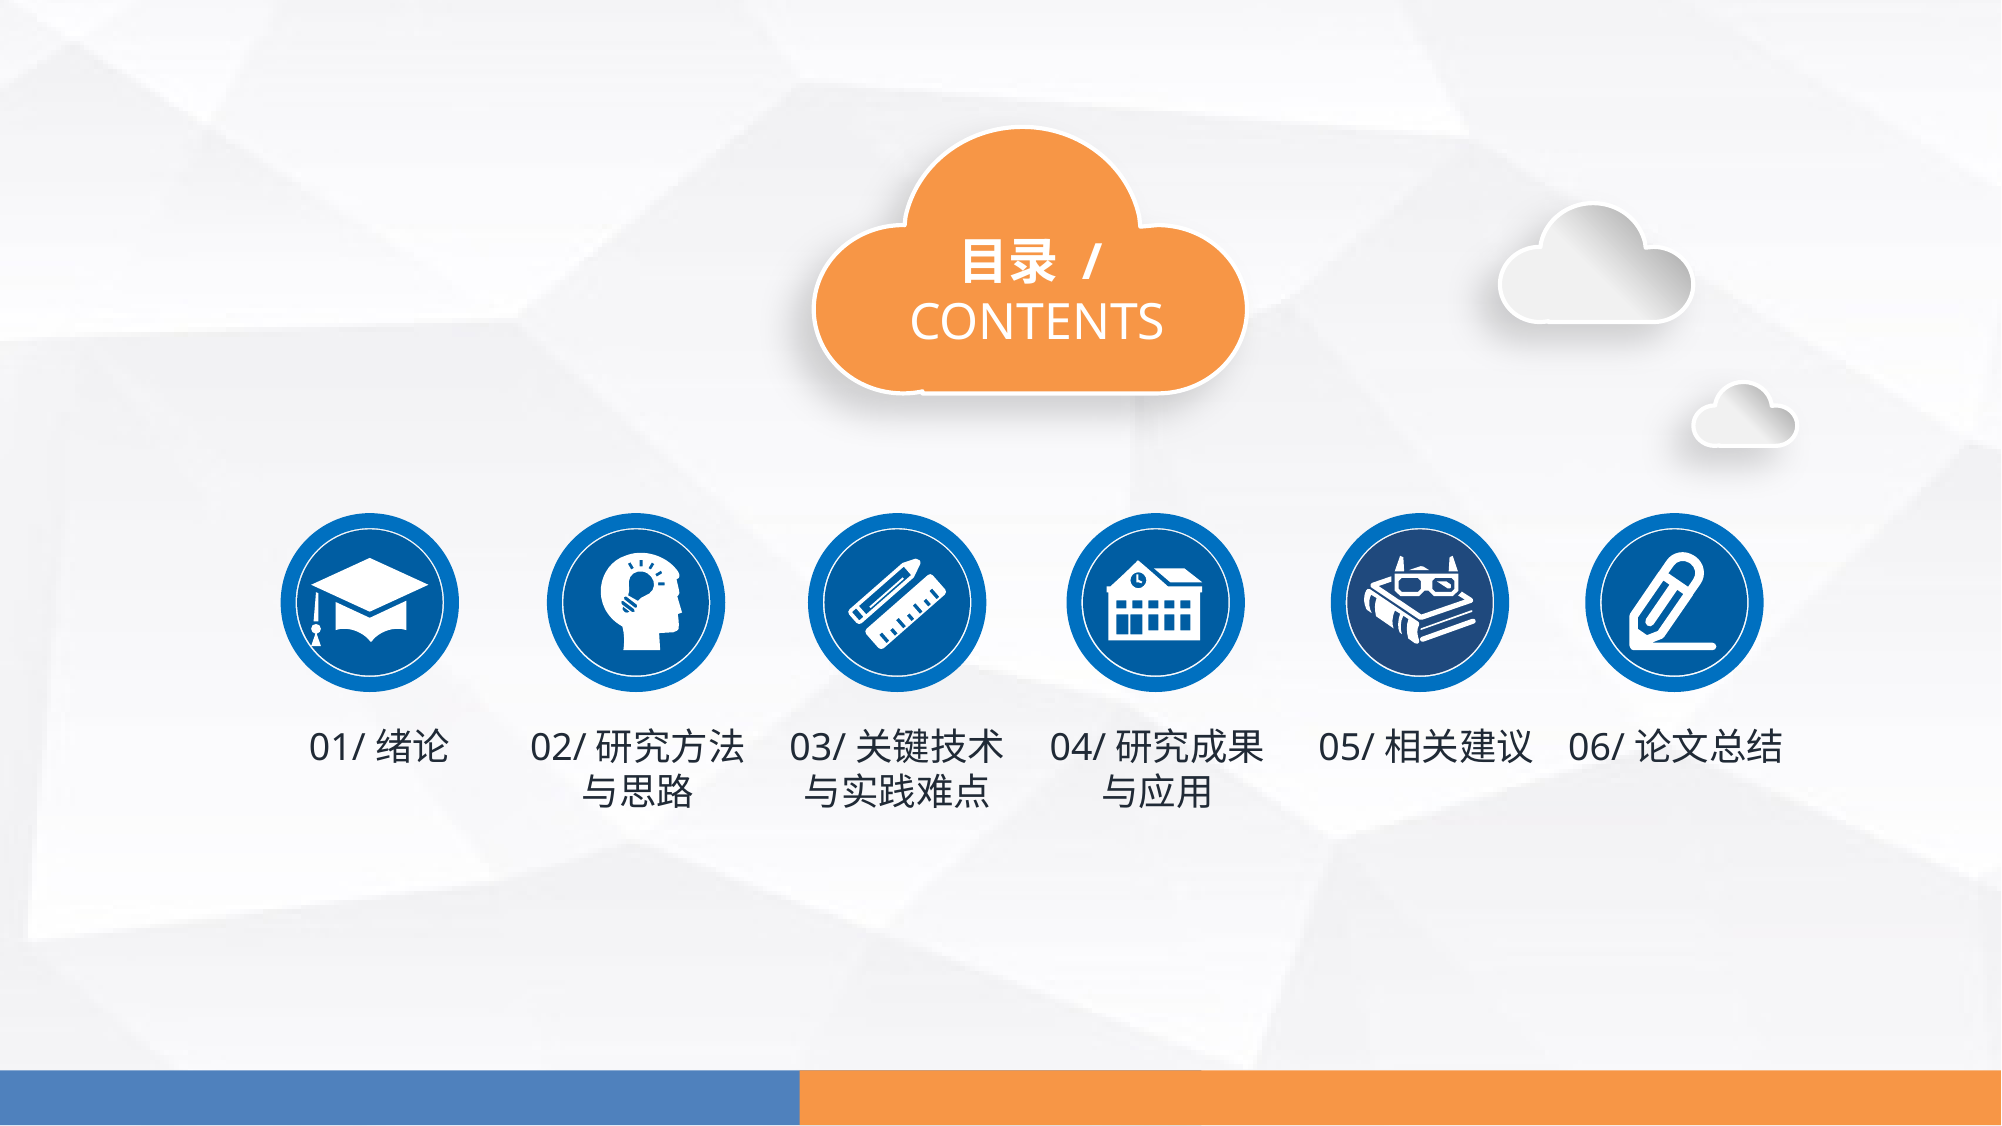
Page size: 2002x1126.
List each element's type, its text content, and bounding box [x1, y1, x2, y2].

picture [0, 0, 2002, 1126]
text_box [1330, 512, 1510, 693]
text_box 06/论文总结 [1553, 715, 1799, 776]
text_box 02/研究方法 与思路 [515, 715, 761, 821]
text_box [813, 126, 1248, 394]
text_box 01/绪论 [294, 715, 465, 776]
text_box [1497, 200, 1696, 325]
text_box 05/相关建议 [1303, 715, 1549, 776]
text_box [1066, 512, 1246, 693]
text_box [1585, 512, 1764, 693]
text_box [1691, 379, 1800, 448]
text_box 03/关键技术 与实践难点 [774, 715, 1020, 821]
text_box 04/研究成果 与应用 [1034, 715, 1281, 821]
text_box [807, 512, 987, 693]
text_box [0, 1070, 2001, 1126]
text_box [546, 512, 726, 693]
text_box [280, 512, 460, 693]
